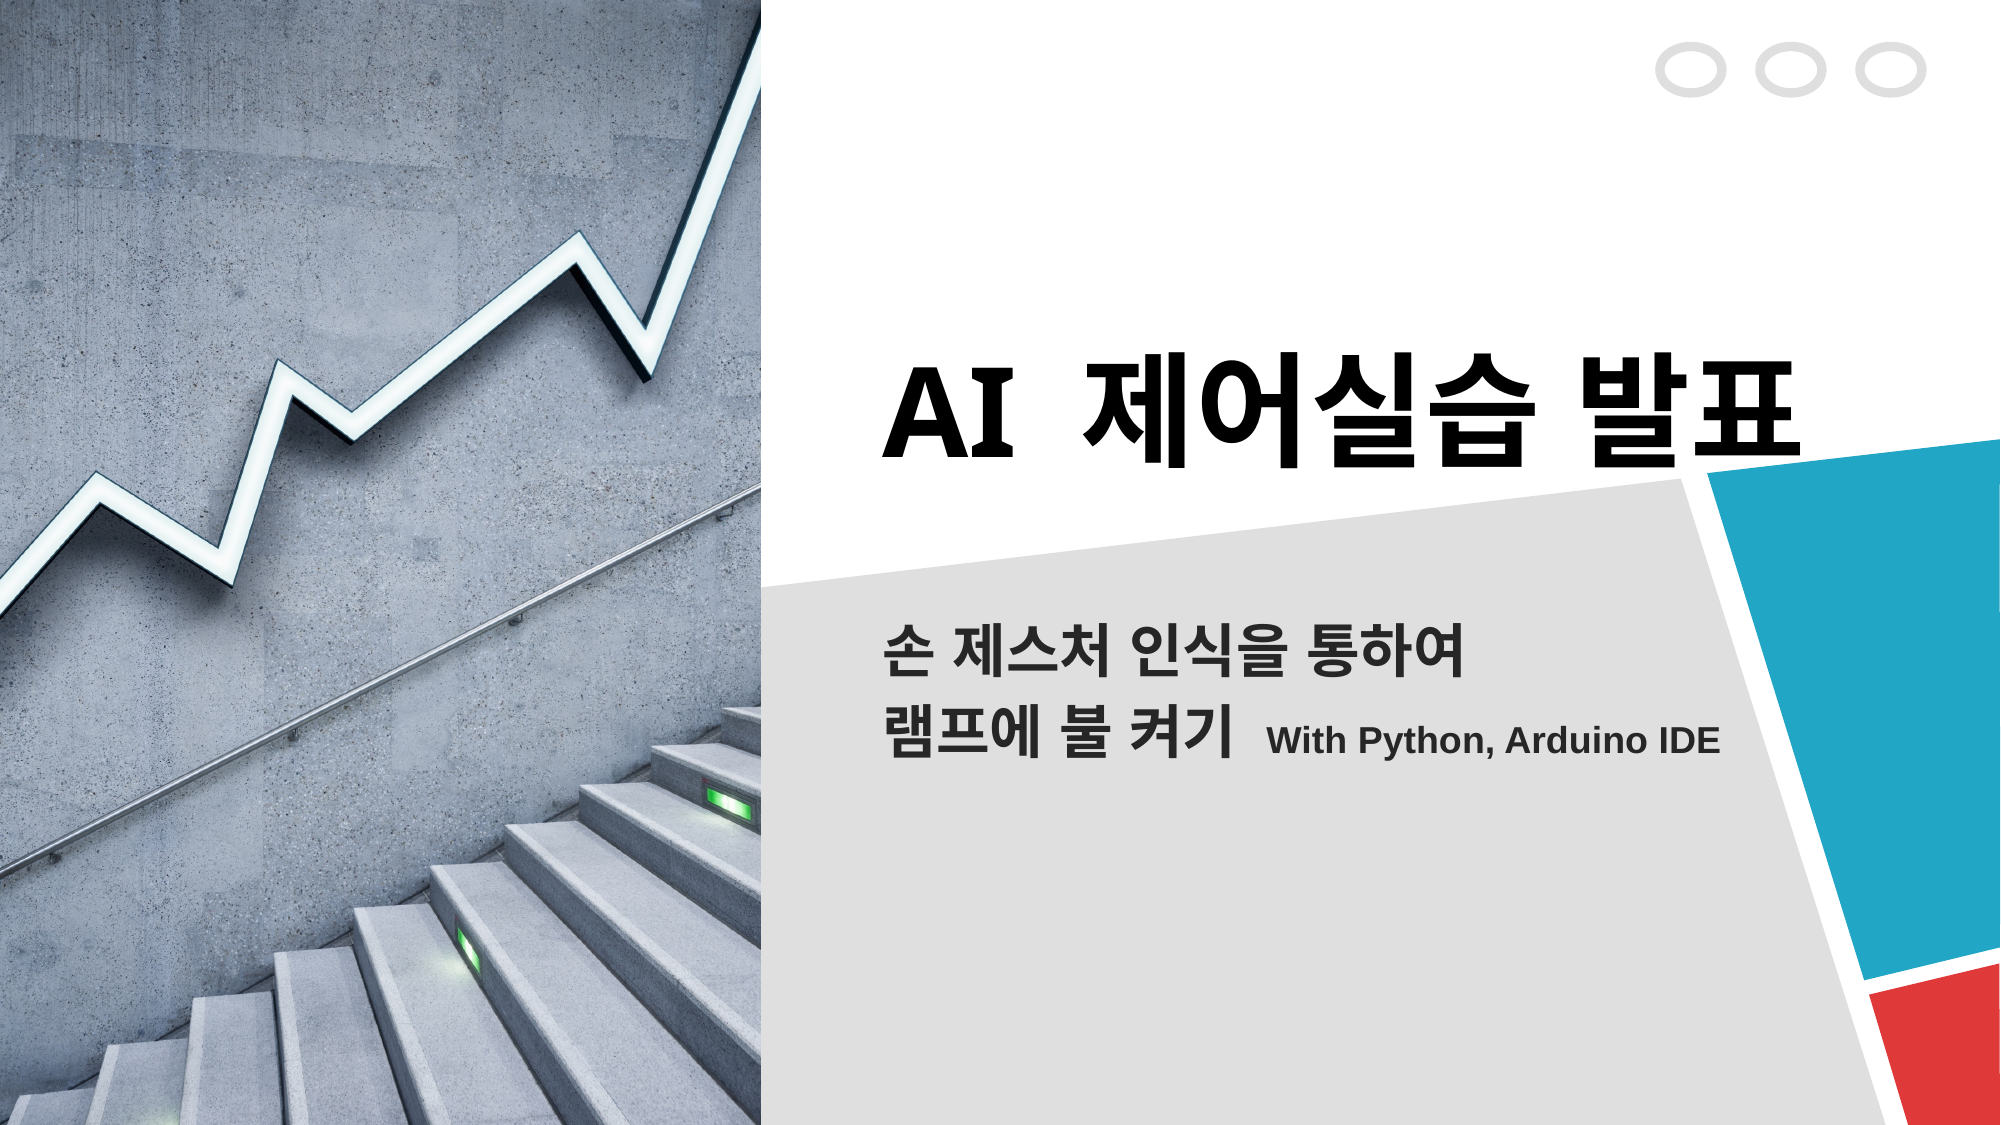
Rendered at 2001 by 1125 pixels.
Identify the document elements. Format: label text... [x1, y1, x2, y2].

subtitle 손 제스처 인식을 통하여 램프에 불 켜기 With Python, Arduino IDE [867, 606, 1897, 813]
picture [0, 0, 761, 1125]
text_box [865, 812, 1894, 1019]
title AI 제어실습 발표 [867, 104, 1894, 606]
